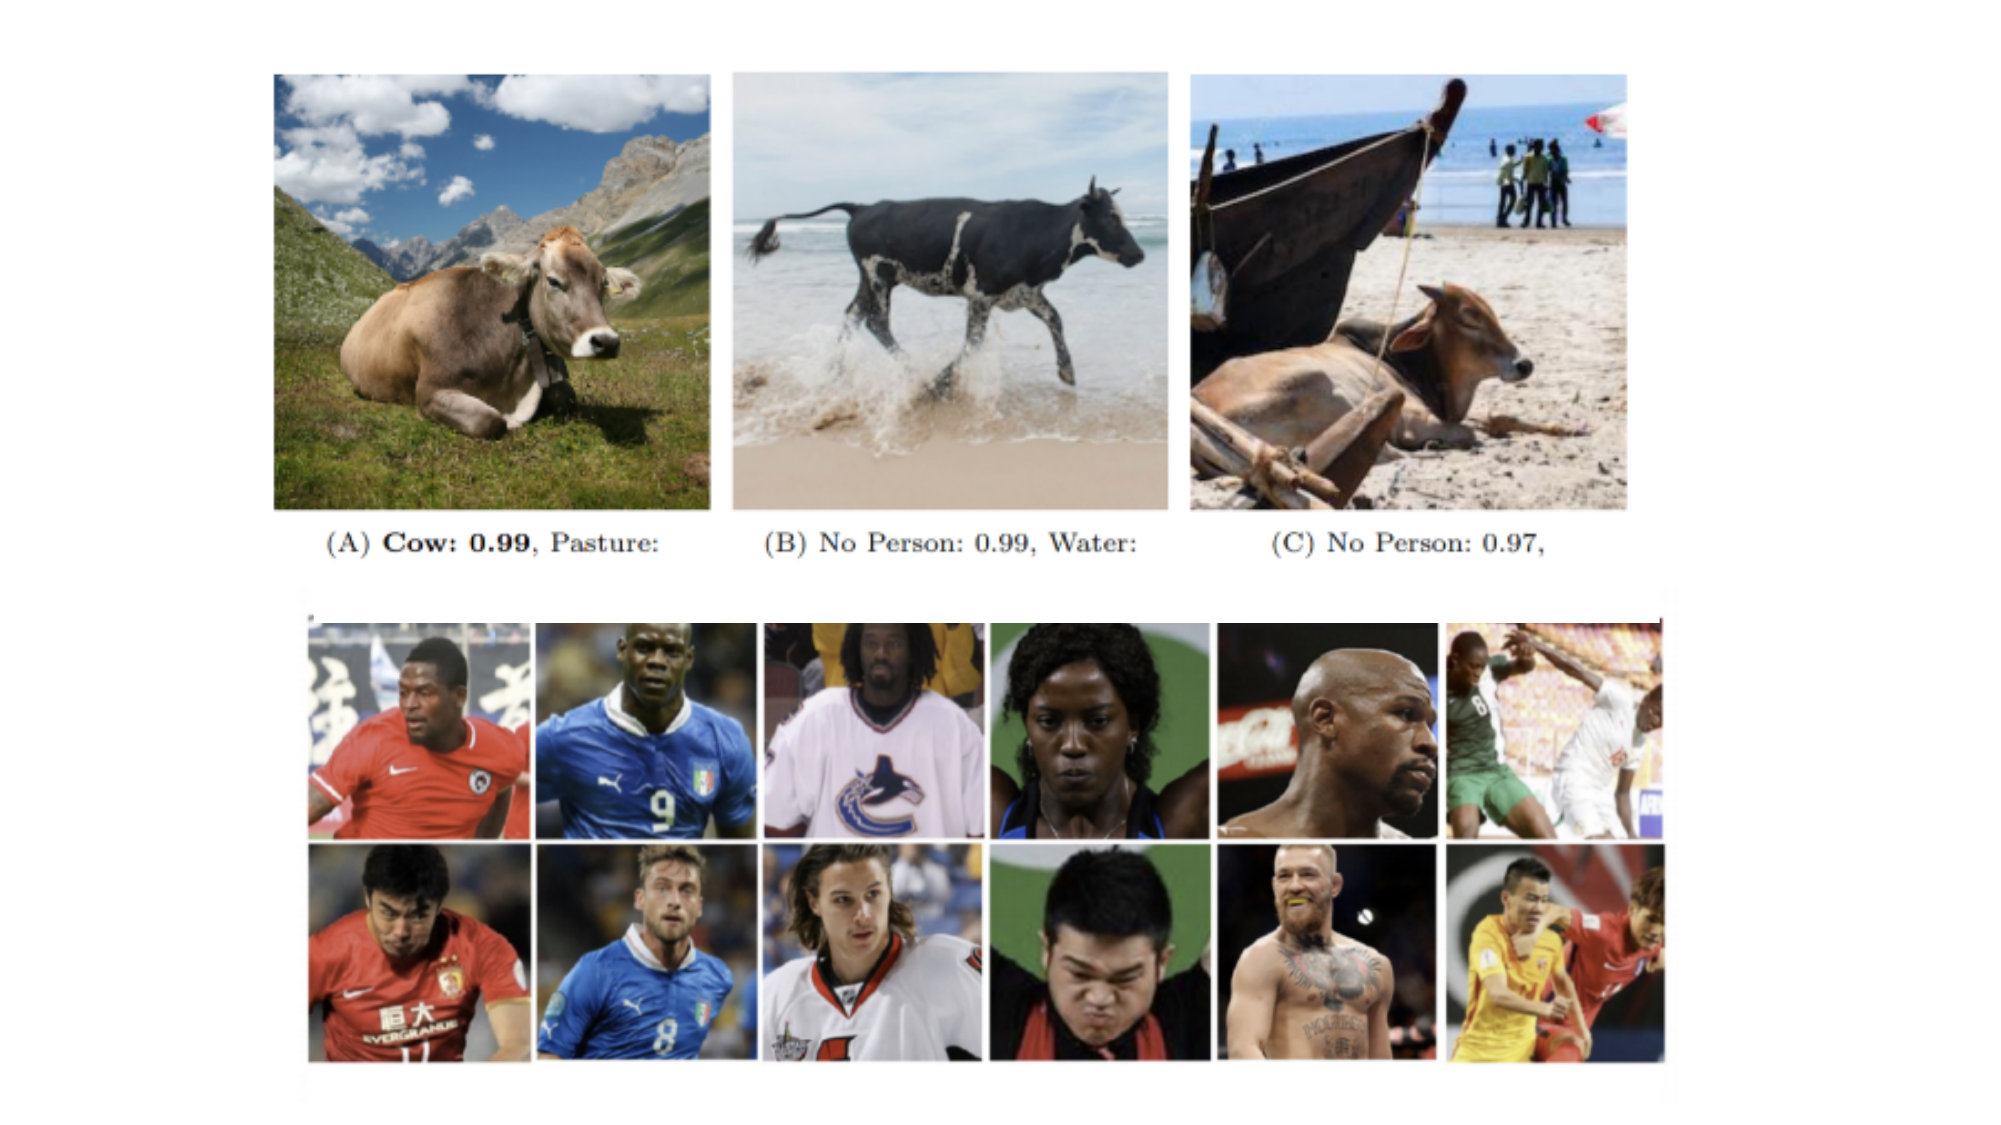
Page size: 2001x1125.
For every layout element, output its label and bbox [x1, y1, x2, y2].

picture [137, 27, 1801, 1124]
